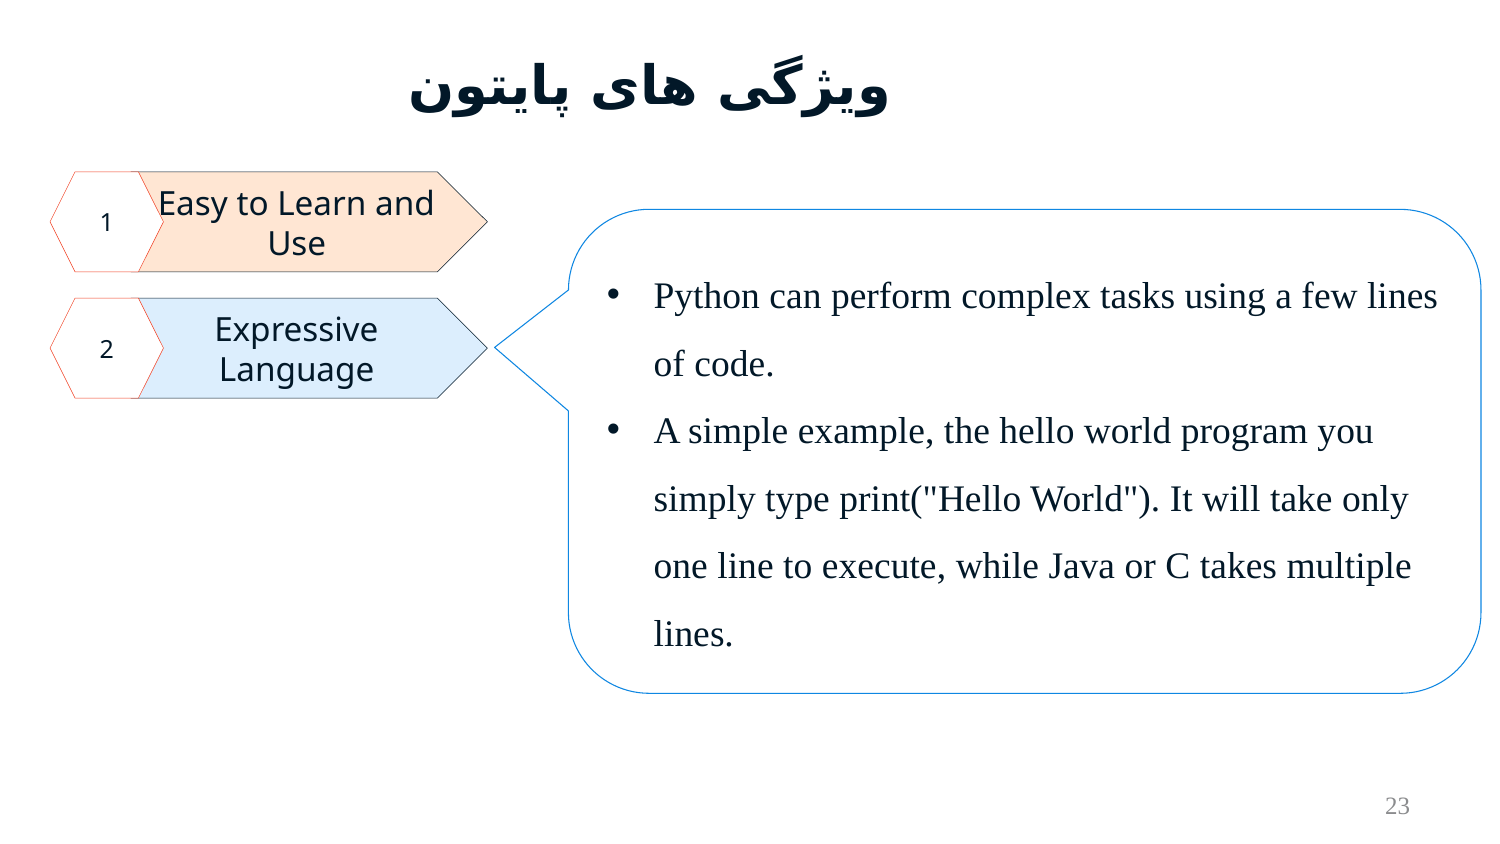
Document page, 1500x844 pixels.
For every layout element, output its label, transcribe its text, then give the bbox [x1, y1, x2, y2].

slide_number 23 [1074, 782, 1425, 827]
title ویژگی های پایتون [150, 21, 1150, 144]
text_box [49, 297, 488, 399]
text_box Python can perform complex tasks using a few lines of code. A simple example, the hello world program you simply type print("Hello World"). It will take only one line to execute, while Java or C takes multiple lines. [492, 207, 1484, 696]
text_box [49, 171, 488, 273]
